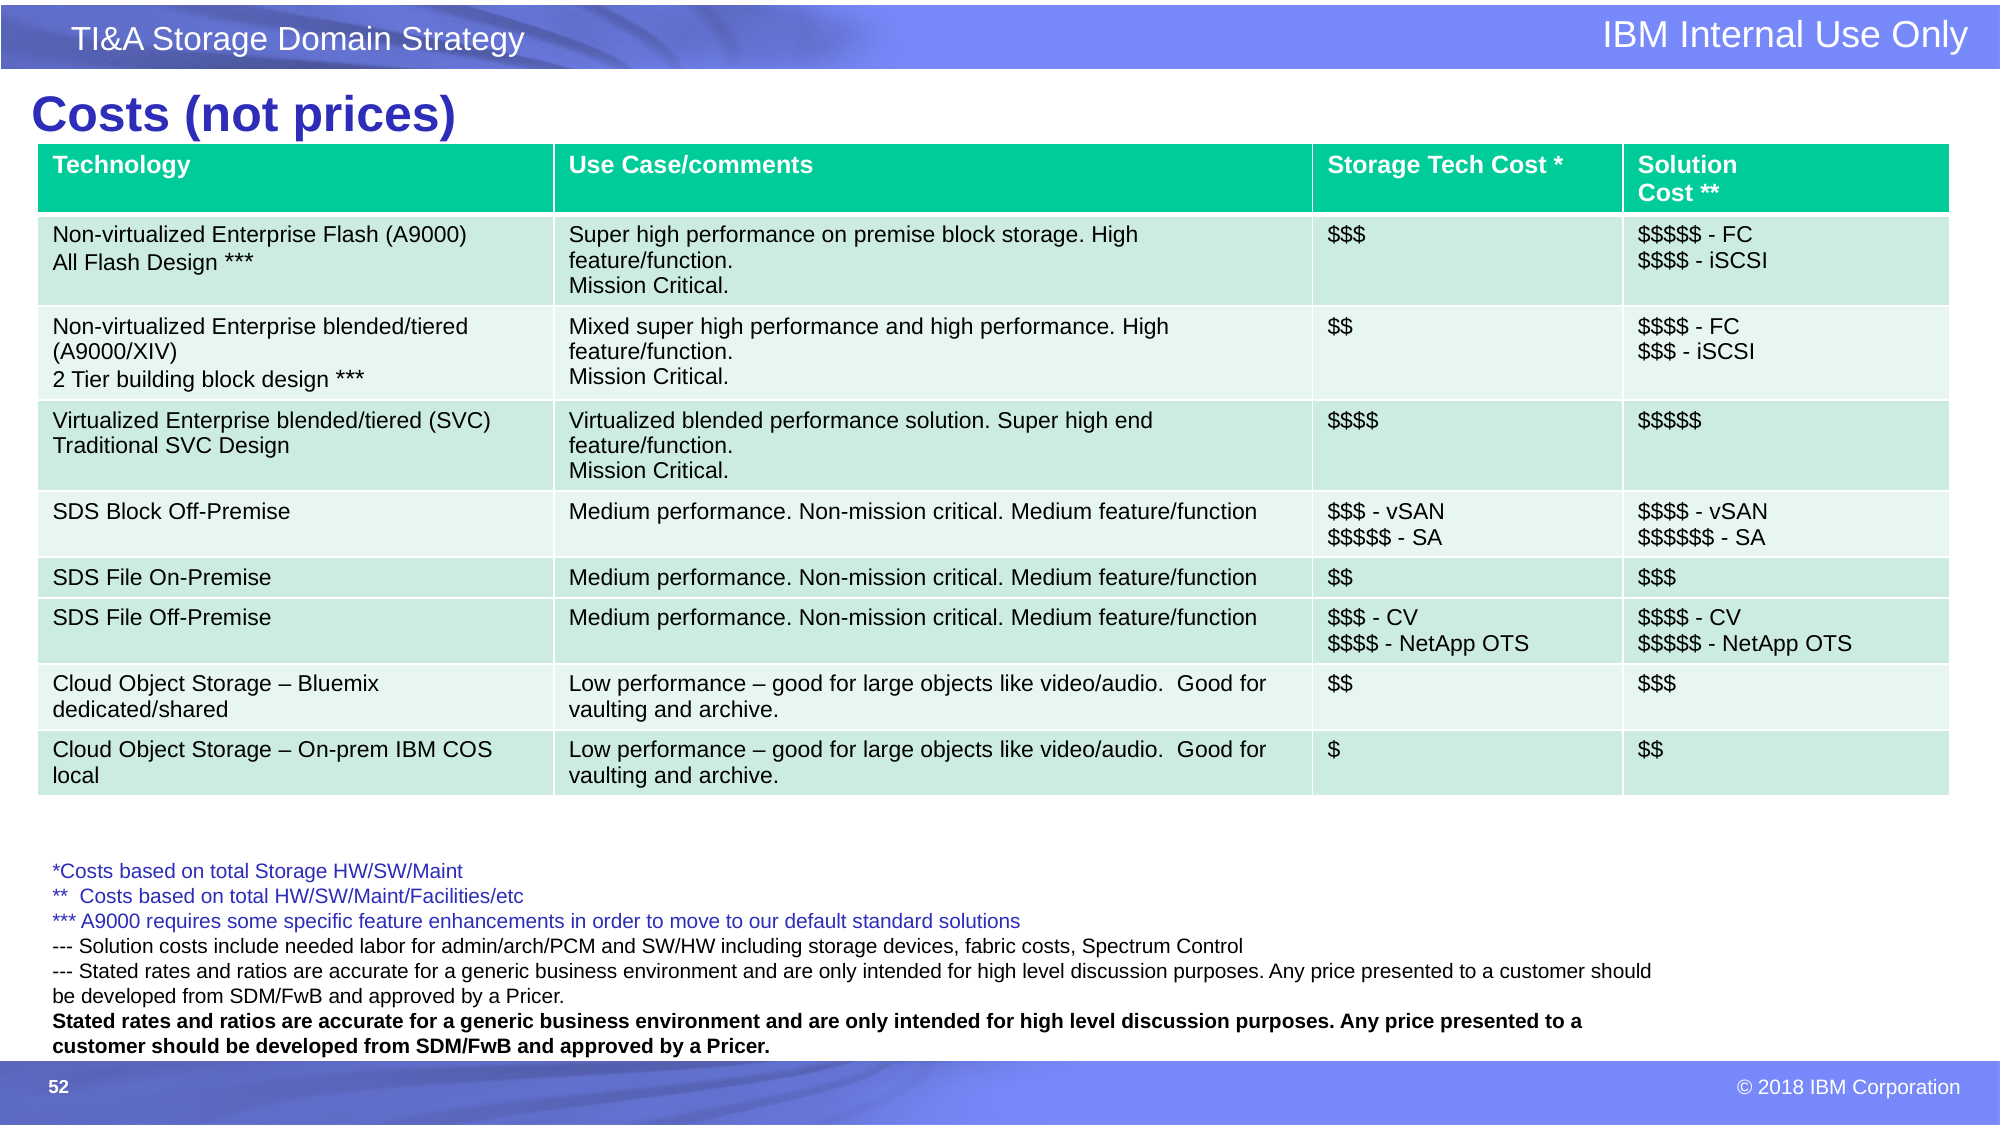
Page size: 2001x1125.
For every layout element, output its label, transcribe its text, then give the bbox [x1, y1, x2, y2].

table_cell $$$ - vSAN $$$$$ - SA [1313, 492, 1622, 556]
picture [0, 1061, 2000, 1125]
table_header Use Case/comments [555, 150, 1312, 212]
table_cell $$ [1313, 307, 1622, 399]
picture [1, 5, 2000, 69]
text_box *Costs based on total Storage HW/SW/Maint ** Costs based on total HW/SW/Maint/Facilities/etc *** A9000 requires some specific feature enhancements in order to move to our default standard solutions --- Solution costs include needed labor for admin/arch/PCM and SW/HW including storage devices, fabric costs, Spectrum Control --- Stated rates and ratios are accurate for a generic business environment and are only intended for high level discussion purposes. Any price presented to a customer should be developed from SDM/FwB and approved by a Pricer. Stated rates and ratios are accurate for a generic business environment and are only intended for high level discussion purposes. Any price presented to a customer should be developed from SDM/FwB and approved by a Pricer. [37, 849, 1692, 1090]
table_cell Cloud Object Storage – On-prem IBM COS local [38, 731, 553, 795]
table_cell SDS File Off-Premise [38, 599, 553, 663]
table_cell Virtualized Enterprise blended/tiered (SVC) Traditional SVC Design [38, 401, 553, 490]
table_cell SDS Block Off-Premise [38, 492, 553, 556]
table_cell $$$ - CV $$$$ - NetApp OTS [1313, 599, 1622, 663]
table_cell $$$$ - CV $$$$$ - NetApp OTS [1624, 599, 1949, 663]
table_cell Medium performance. Non-mission critical. Medium feature/function [555, 599, 1312, 663]
table_cell $$$$$ [1624, 401, 1949, 490]
table_cell SDS File On-Premise [38, 558, 553, 597]
table_cell Medium performance. Non-mission critical. Medium feature/function [555, 558, 1312, 597]
table_cell Non-virtualized Enterprise Flash (A9000) All Flash Design *** [38, 217, 553, 305]
table_header Storage Tech Cost * [1313, 150, 1622, 212]
table_cell $$$ [1624, 558, 1949, 597]
title Costs (not prices) [16, 73, 1820, 150]
table_cell $$ [1313, 665, 1622, 729]
table_cell Medium performance. Non-mission critical. Medium feature/function [555, 492, 1312, 556]
table_cell $$ [1313, 558, 1622, 597]
table_cell $$$$ - FC $$$ - iSCSI [1624, 307, 1949, 399]
table_cell $$$$ [1313, 401, 1622, 490]
table_cell $ [1313, 731, 1622, 795]
table_cell Non-virtualized Enterprise blended/tiered (A9000/XIV) 2 Tier building block design *** [38, 307, 553, 399]
table_cell $$$$ - vSAN $$$$$$ - SA [1624, 492, 1949, 556]
table_header Solution Cost ** [1624, 144, 1949, 212]
table_cell Virtualized blended performance solution. Super high end feature/function. Mission Critical. [555, 401, 1312, 490]
table_header Technology [38, 150, 553, 212]
table_cell Low performance – good for large objects like video/audio. Good for vaulting and archive. [555, 665, 1312, 729]
table_cell $$$$$ - FC $$$$ - iSCSI [1624, 217, 1949, 305]
table_cell Cloud Object Storage – Bluemix dedicated/shared [38, 665, 553, 729]
table_cell $$ [1624, 731, 1949, 795]
table_cell Super high performance on premise block storage. High feature/function. Mission Critical. [555, 217, 1312, 305]
table_cell $$$ [1313, 217, 1622, 305]
table_cell $$$ [1624, 665, 1949, 729]
table_cell Low performance – good for large objects like video/audio. Good for vaulting and archive. [555, 731, 1312, 795]
table_cell Mixed super high performance and high performance. High feature/function. Mission Critical. [555, 307, 1312, 399]
